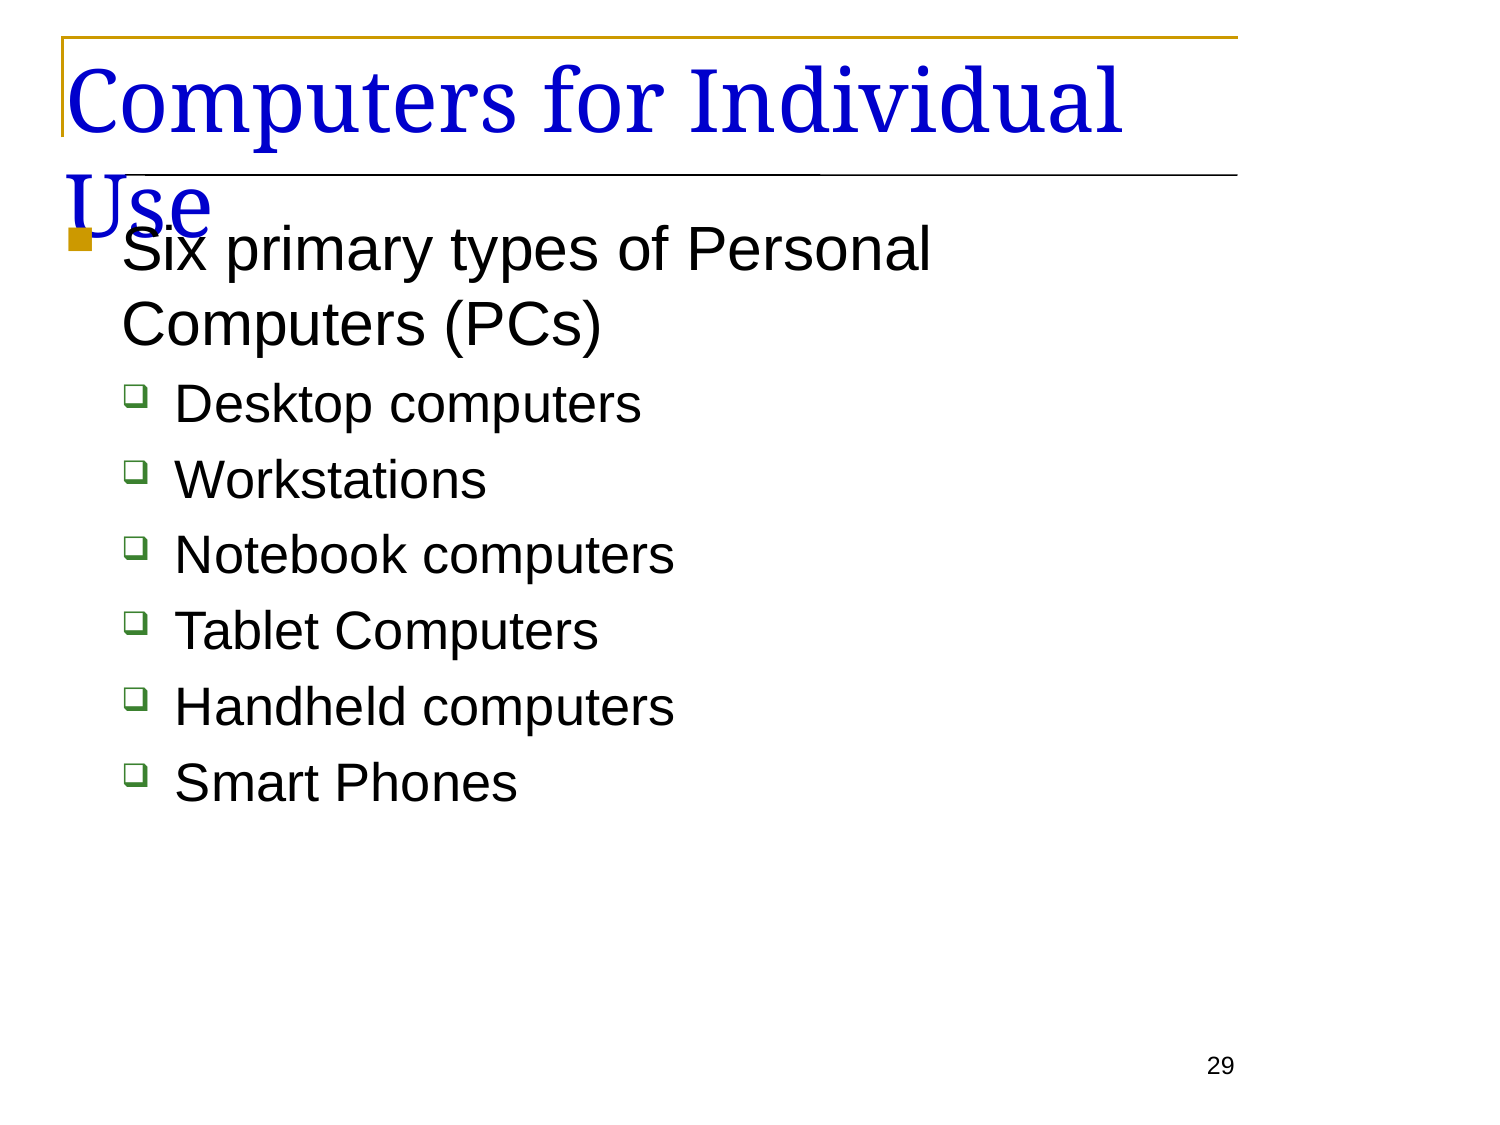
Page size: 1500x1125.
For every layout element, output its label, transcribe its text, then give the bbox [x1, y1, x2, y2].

list Six primary types of Personal Computers (PCs) Desktop computers Workstations Notebook computers Tablet Computers Handheld computers Smart Phones [49, 199, 1251, 994]
title Computers for Individual Use [49, 37, 1251, 188]
slide_number 29 [1149, 1012, 1251, 1088]
